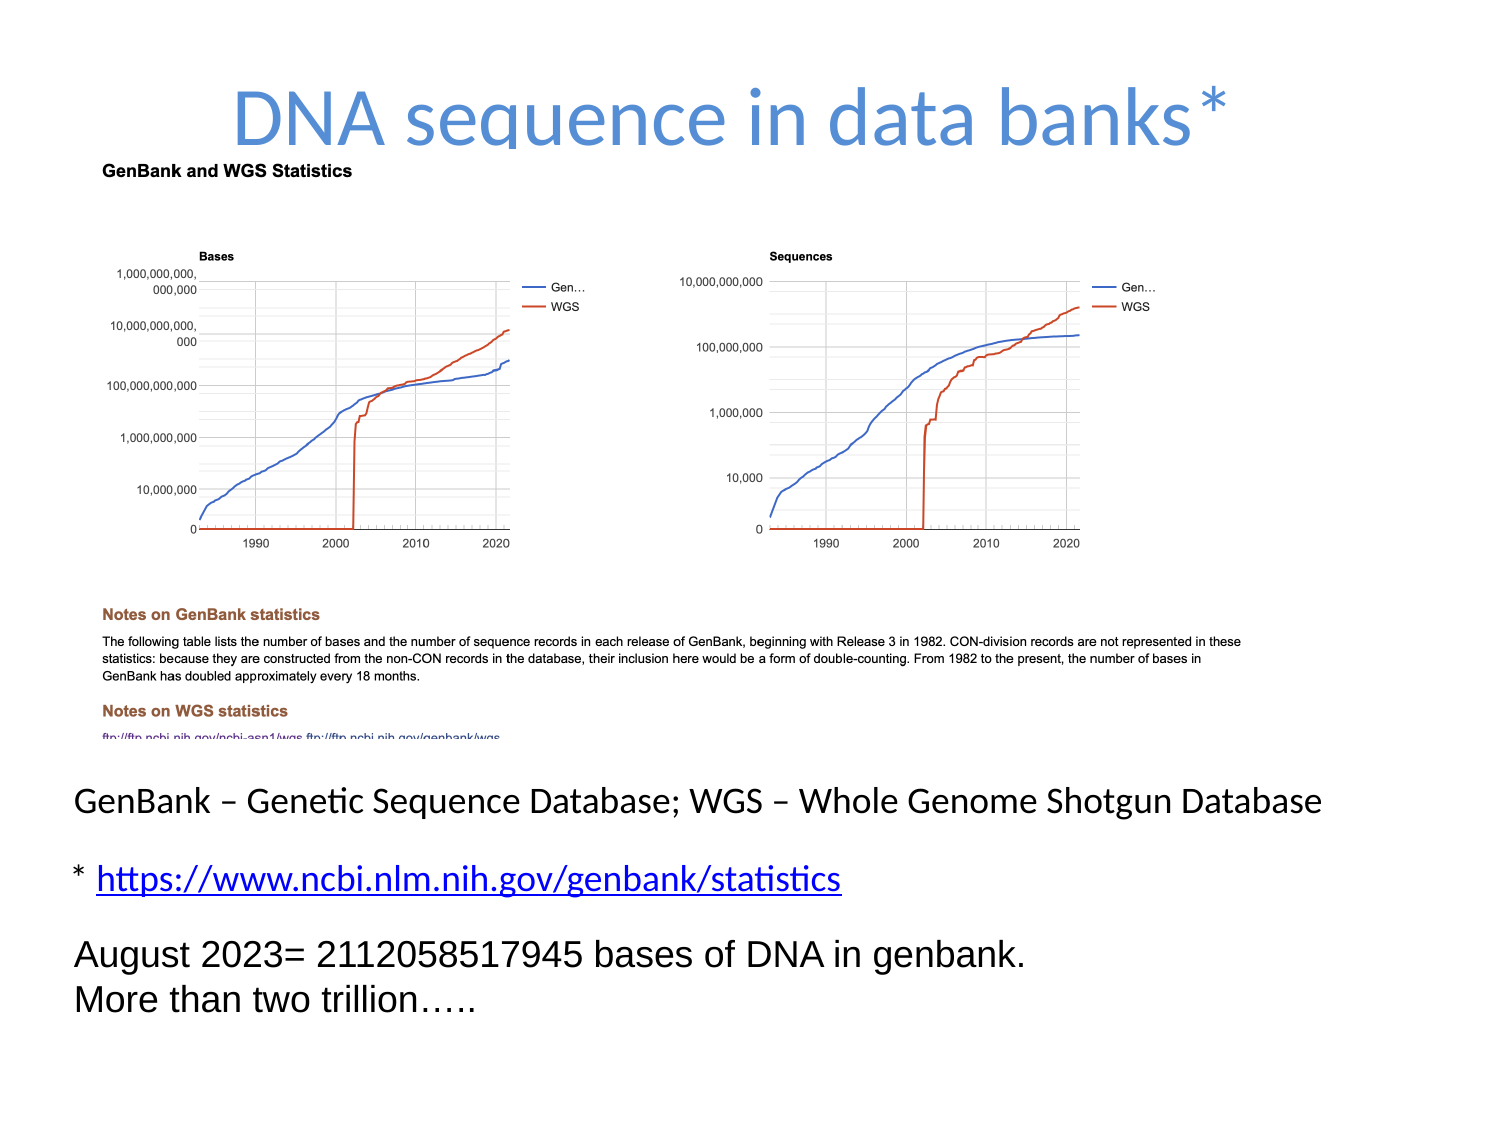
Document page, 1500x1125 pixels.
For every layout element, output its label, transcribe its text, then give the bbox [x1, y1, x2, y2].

text_box GenBank – Genetic Sequence Database; WGS – Whole Genome Shotgun Database [58, 768, 1376, 829]
title DNA sequence in data banks* [59, 59, 1409, 166]
picture [90, 149, 1261, 739]
text_box August 2023= 2112058517945 bases of DNA in genbank. More than two trillion….. [59, 922, 1052, 1028]
list * https://www.ncbi.nlm.nih.gov/genbank/statistics [54, 846, 1376, 926]
